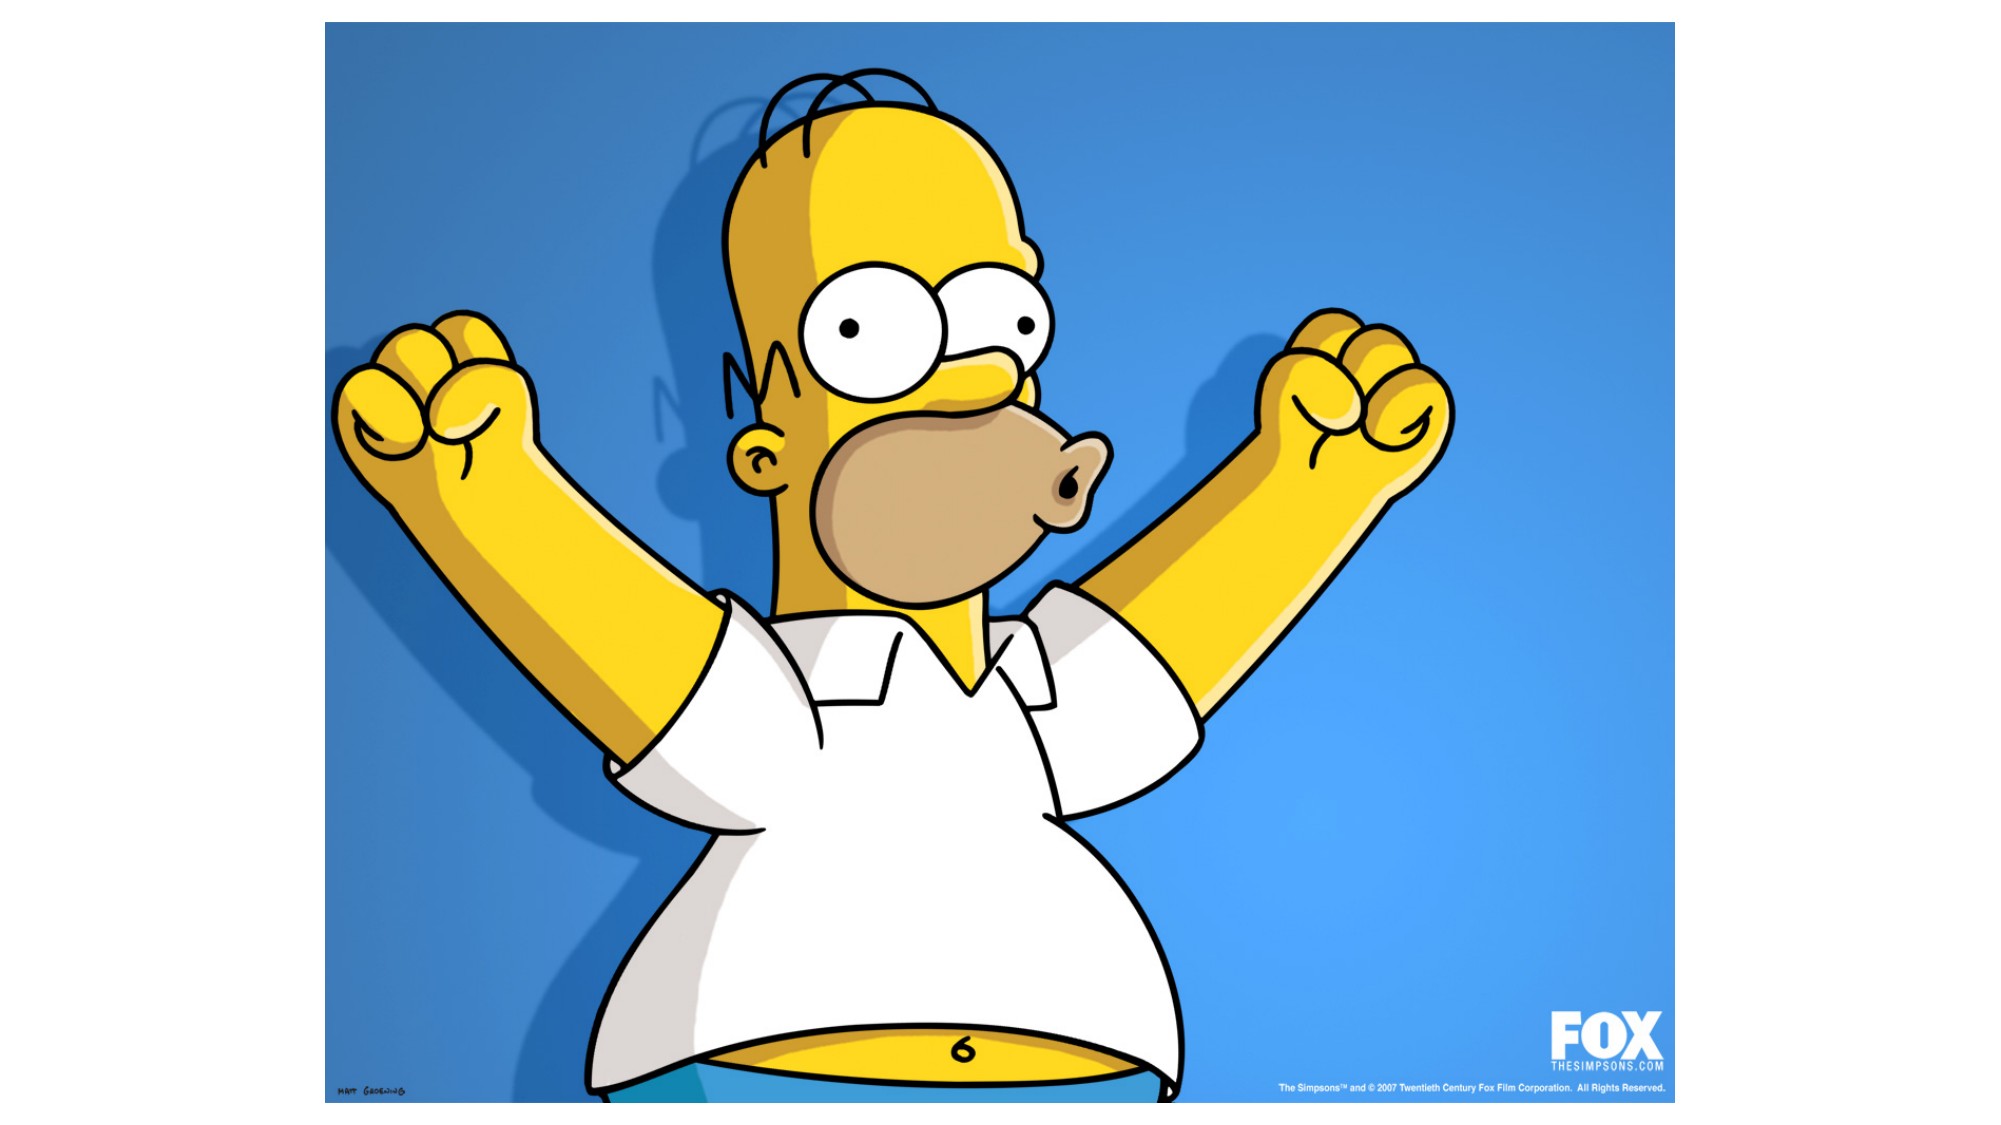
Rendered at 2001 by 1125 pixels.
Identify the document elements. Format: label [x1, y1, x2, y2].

list [325, 22, 1675, 1103]
